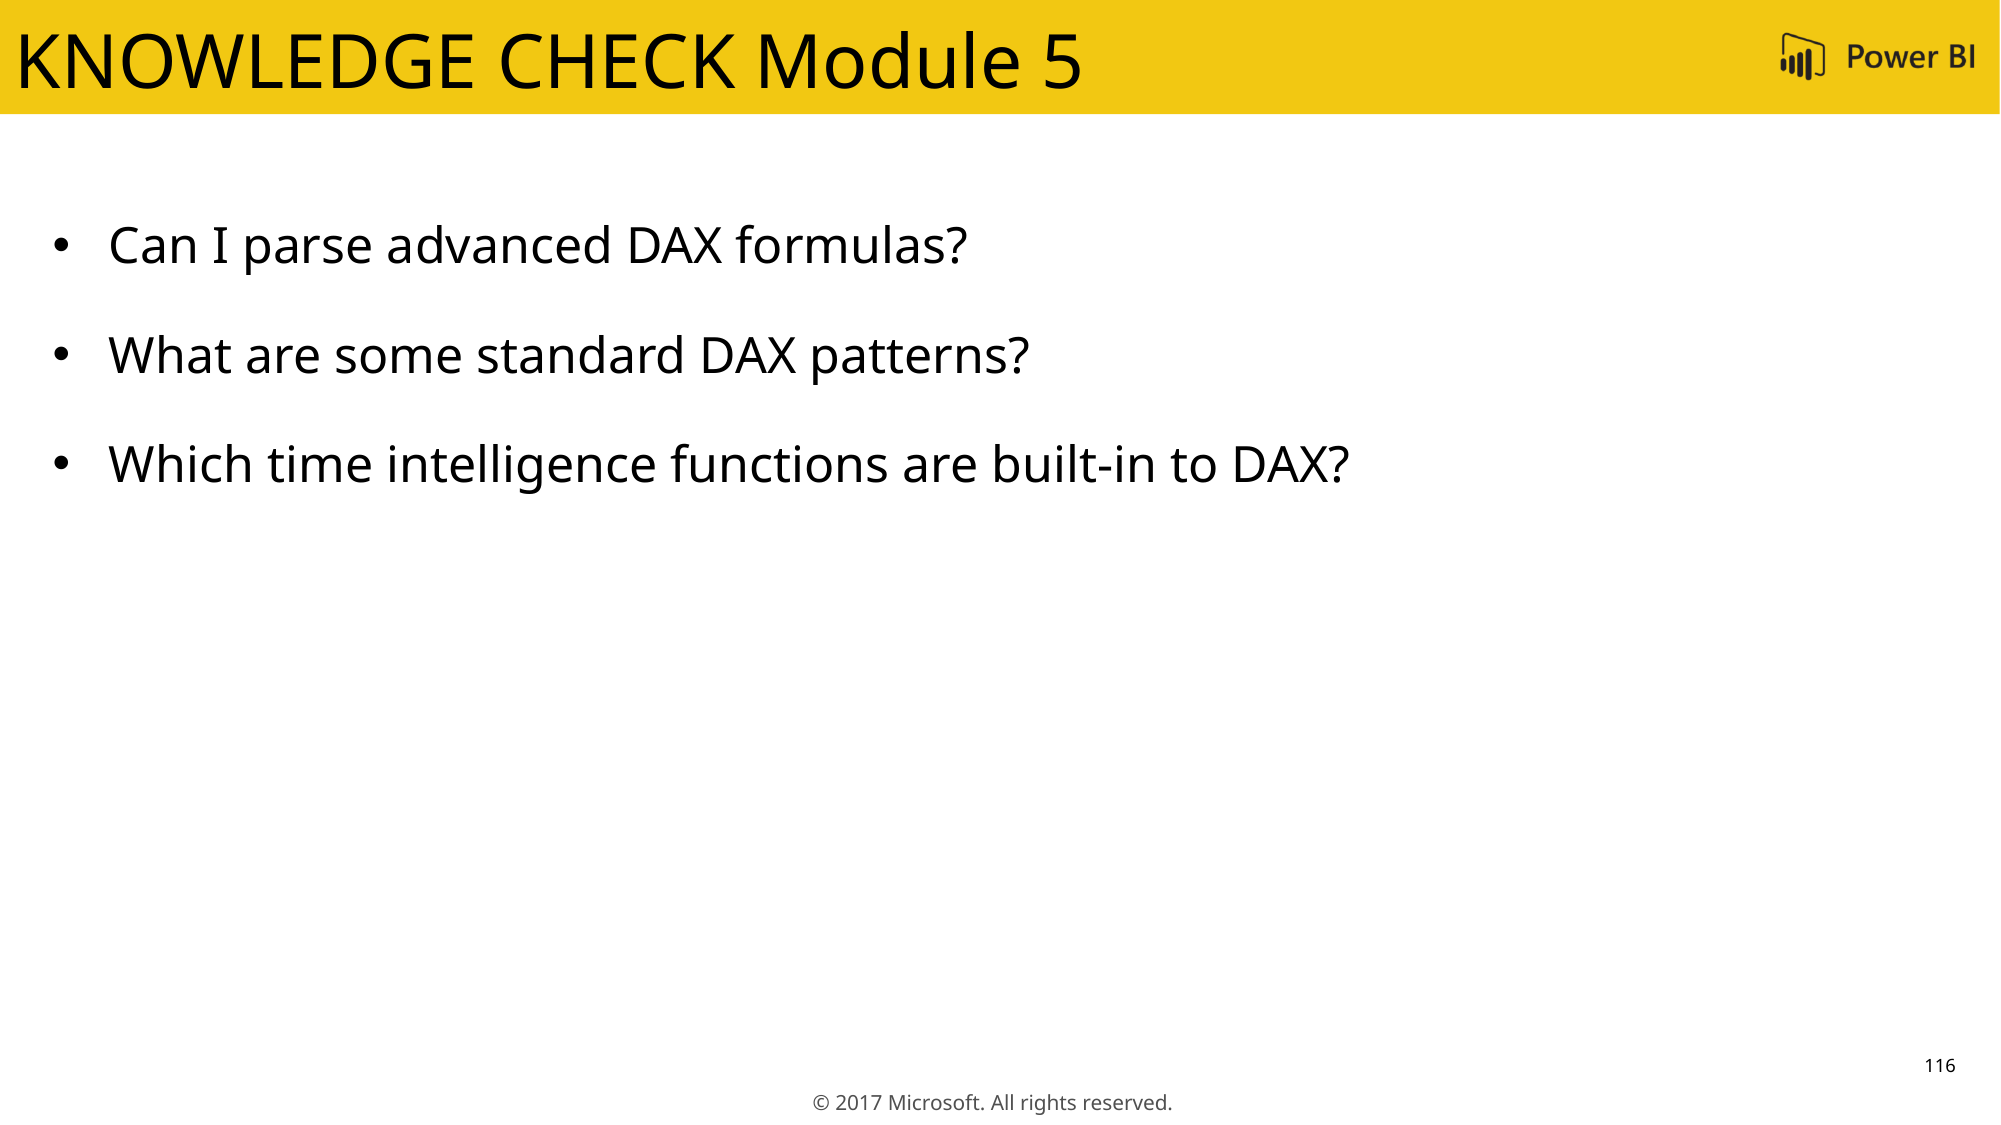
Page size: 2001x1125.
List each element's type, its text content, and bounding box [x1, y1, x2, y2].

text_box KNOWLEDGE CHECK Module 5 [0, 5, 1879, 111]
picture [1768, 23, 1985, 91]
footer © 2017 Microsoft. All rights reserved. [663, 1084, 1338, 1122]
slide_number 116 [1864, 1056, 1956, 1078]
text_box [0, 0, 2000, 115]
text_box Can I parse advanced DAX formulas? What are some standard DAX patterns? Which time intelligence functions are built-in to DAX? [37, 194, 1849, 573]
